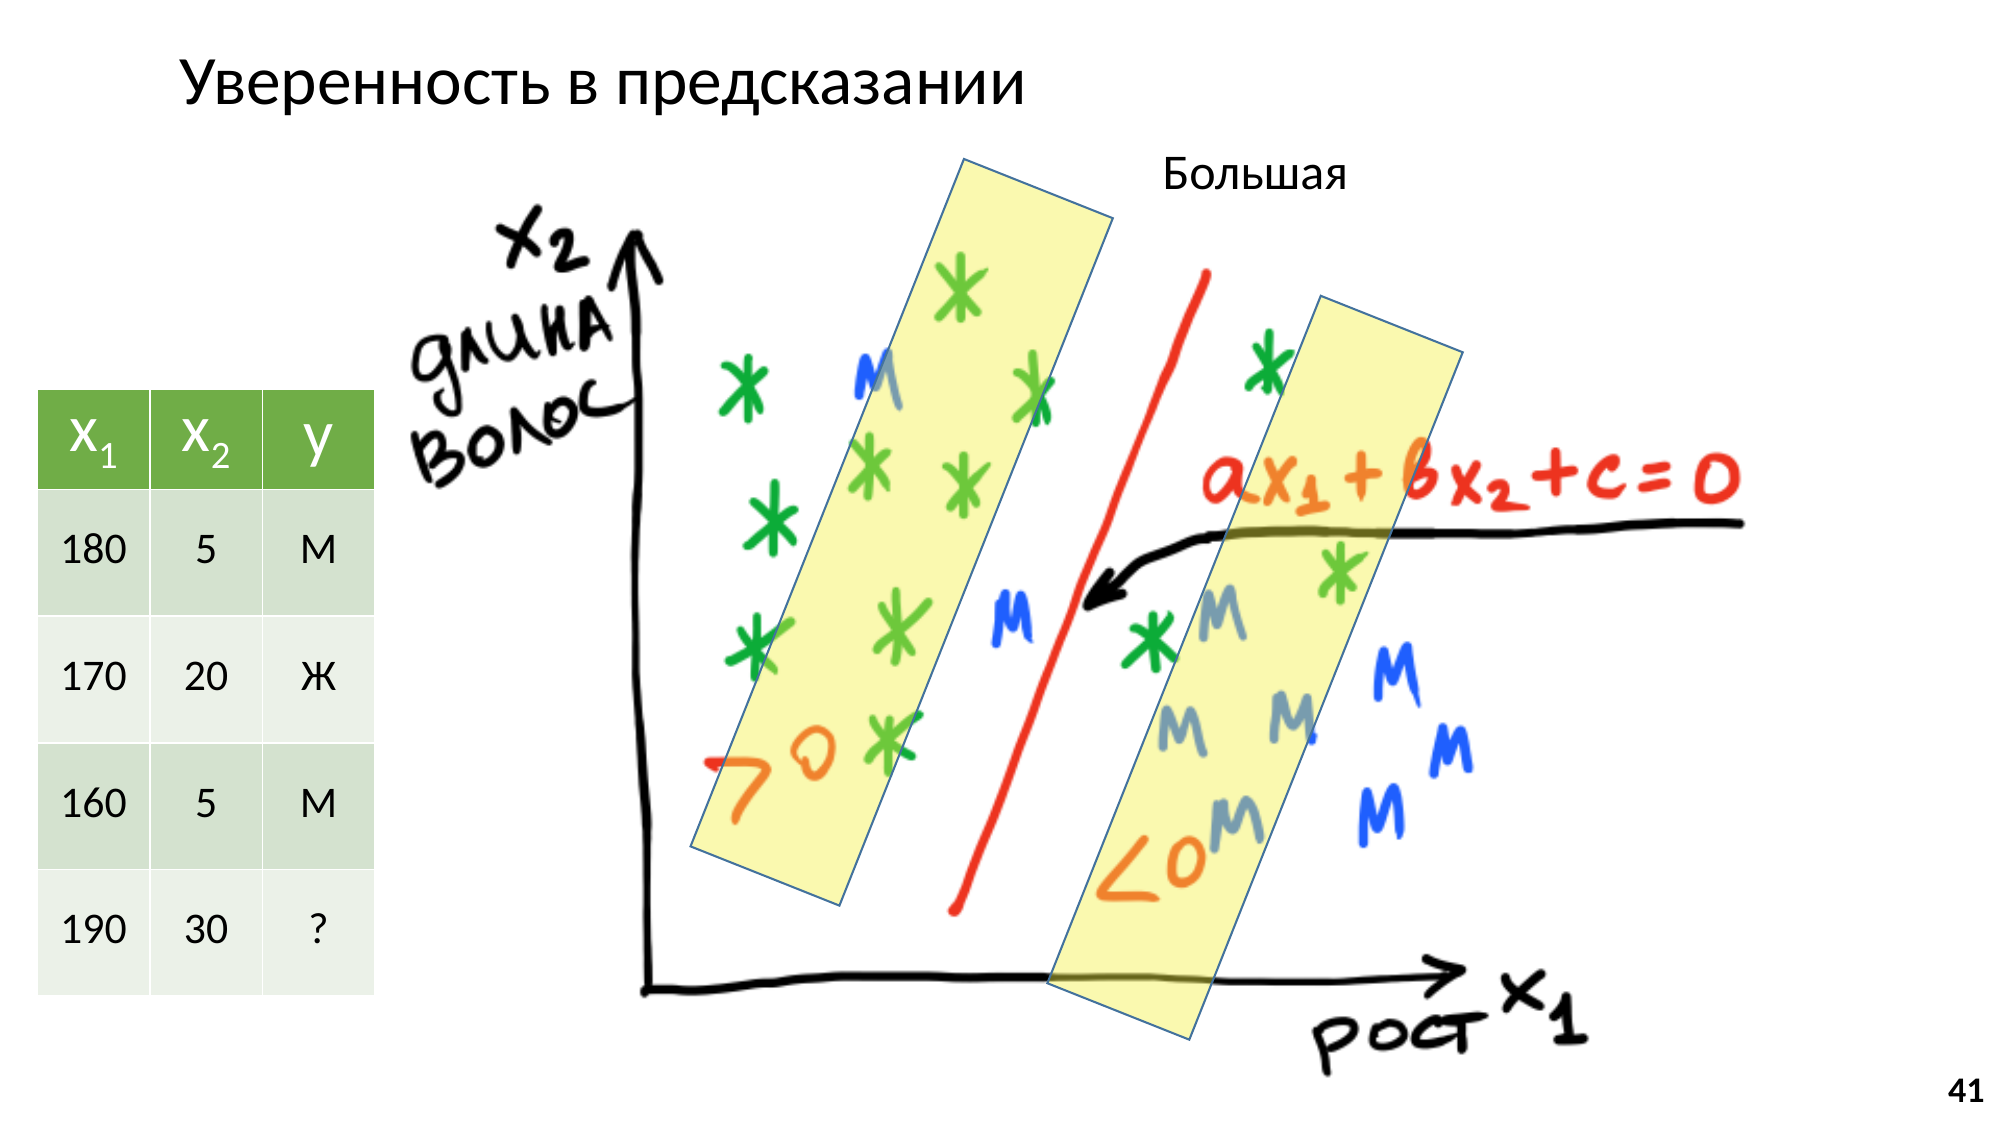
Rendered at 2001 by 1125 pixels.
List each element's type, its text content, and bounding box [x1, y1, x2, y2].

table_cell 20 [151, 617, 262, 742]
table_cell Ж [263, 617, 374, 742]
text_box Большая [1147, 132, 1364, 198]
table_cell ? [263, 870, 374, 995]
table_header x2 [151, 390, 262, 489]
table_cell 180 [38, 490, 149, 615]
title Уверенность в предсказании [164, 37, 1956, 127]
table_cell М [263, 744, 374, 869]
table_cell М [263, 490, 374, 615]
table_cell 30 [151, 870, 262, 995]
table_cell 170 [38, 617, 149, 742]
text_box [947, 157, 1065, 198]
table_cell 190 [38, 870, 149, 995]
table_cell 5 [151, 490, 262, 615]
table_cell 5 [151, 744, 262, 869]
table_cell 160 [38, 744, 149, 869]
table_header x1 [38, 390, 149, 489]
table_header y [263, 390, 374, 489]
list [403, 198, 1754, 1086]
slide_number 41 [1549, 1058, 2000, 1119]
